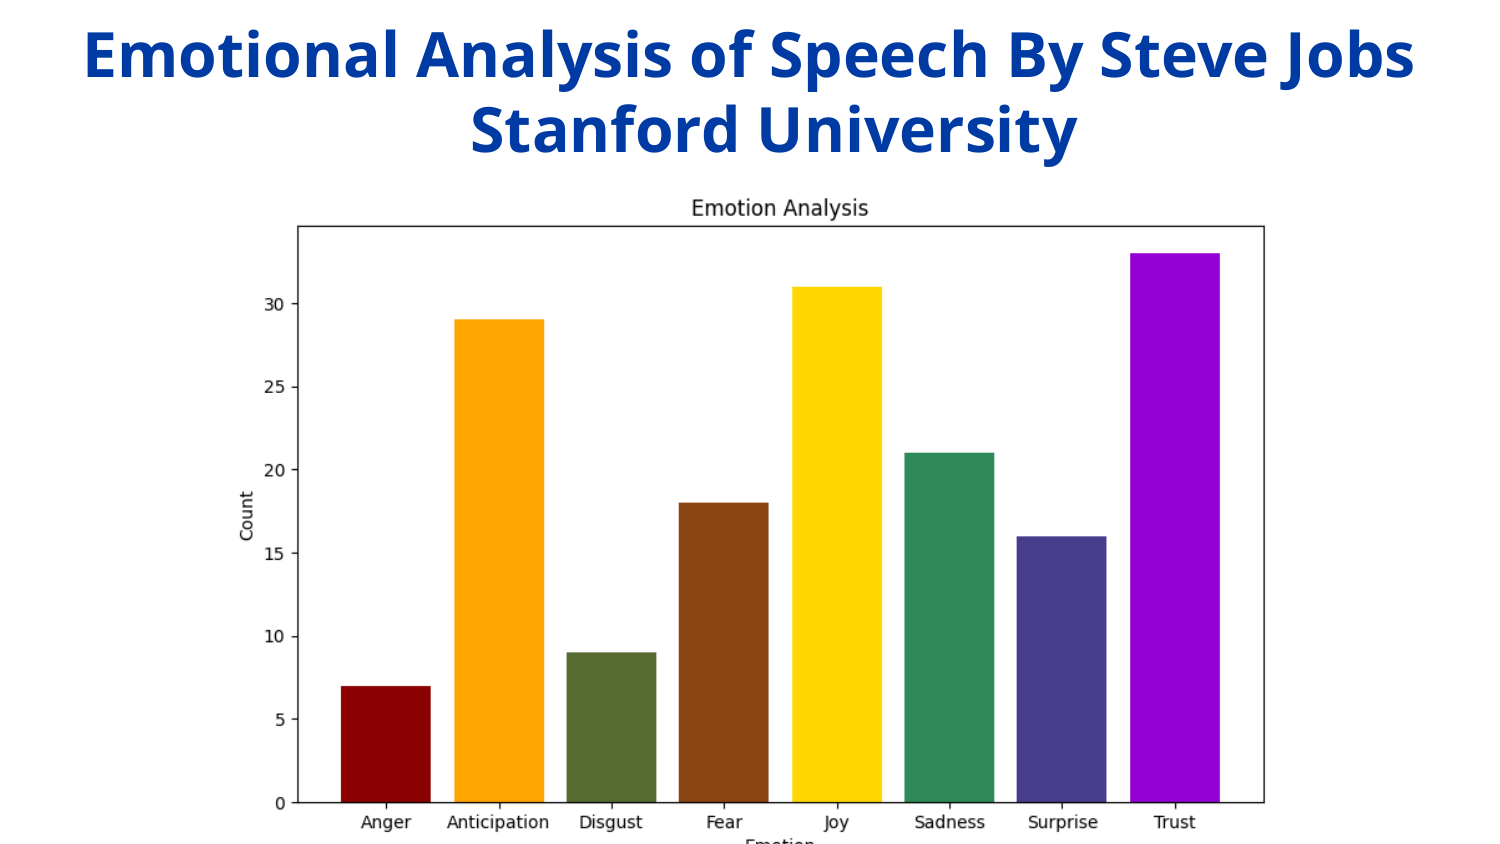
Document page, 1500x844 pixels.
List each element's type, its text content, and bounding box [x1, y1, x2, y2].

picture [179, 146, 1321, 844]
text_box Emotional Analysis of Speech By Steve Jobs Stanford University [16, 0, 1484, 250]
